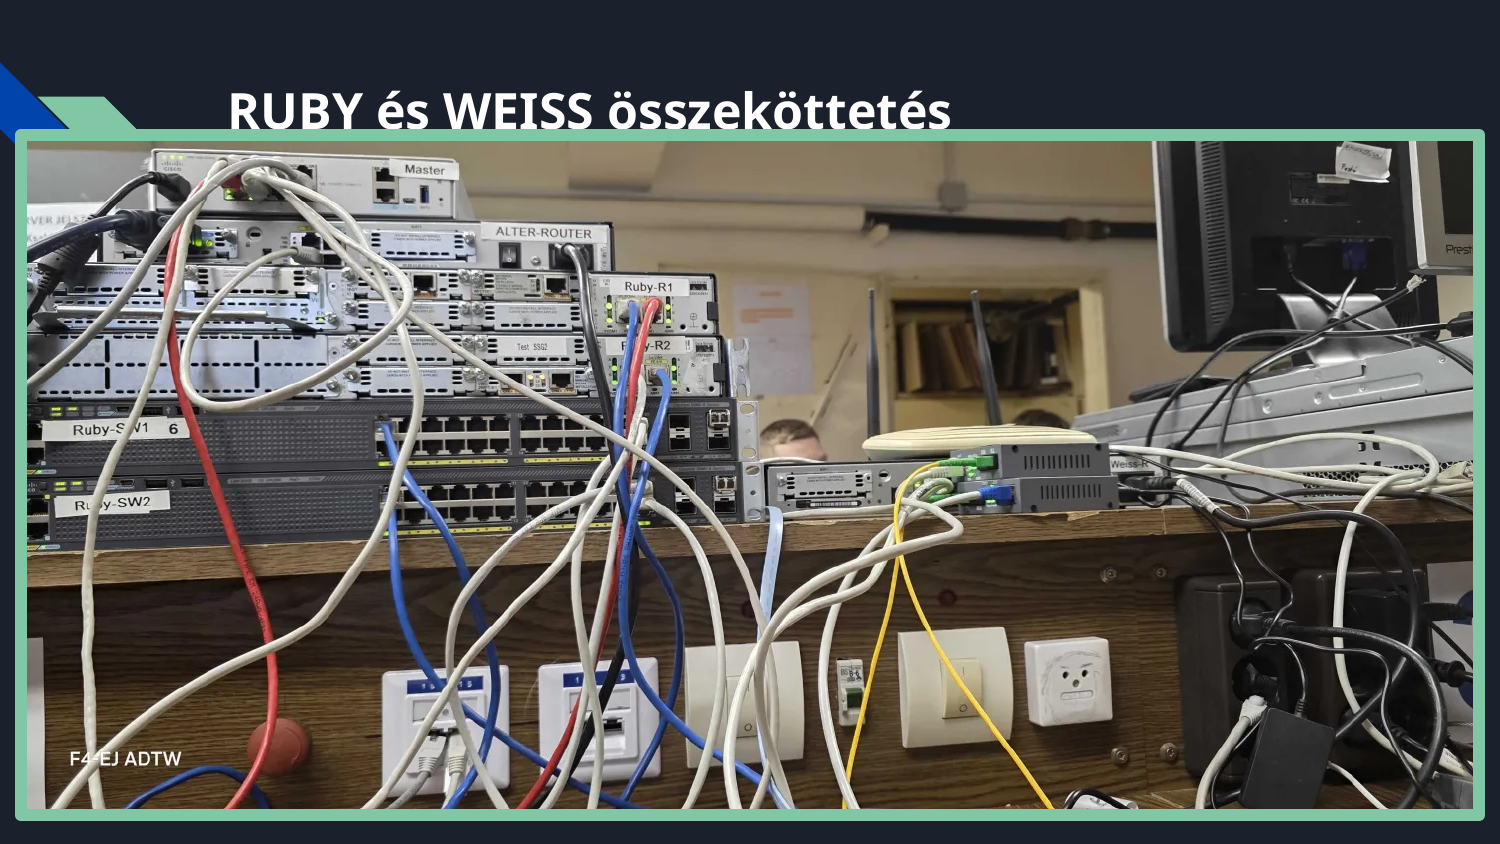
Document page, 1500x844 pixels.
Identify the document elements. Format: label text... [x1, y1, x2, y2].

picture [27, 141, 1473, 810]
title RUBY és WEISS összeköttetés [212, 64, 1368, 129]
